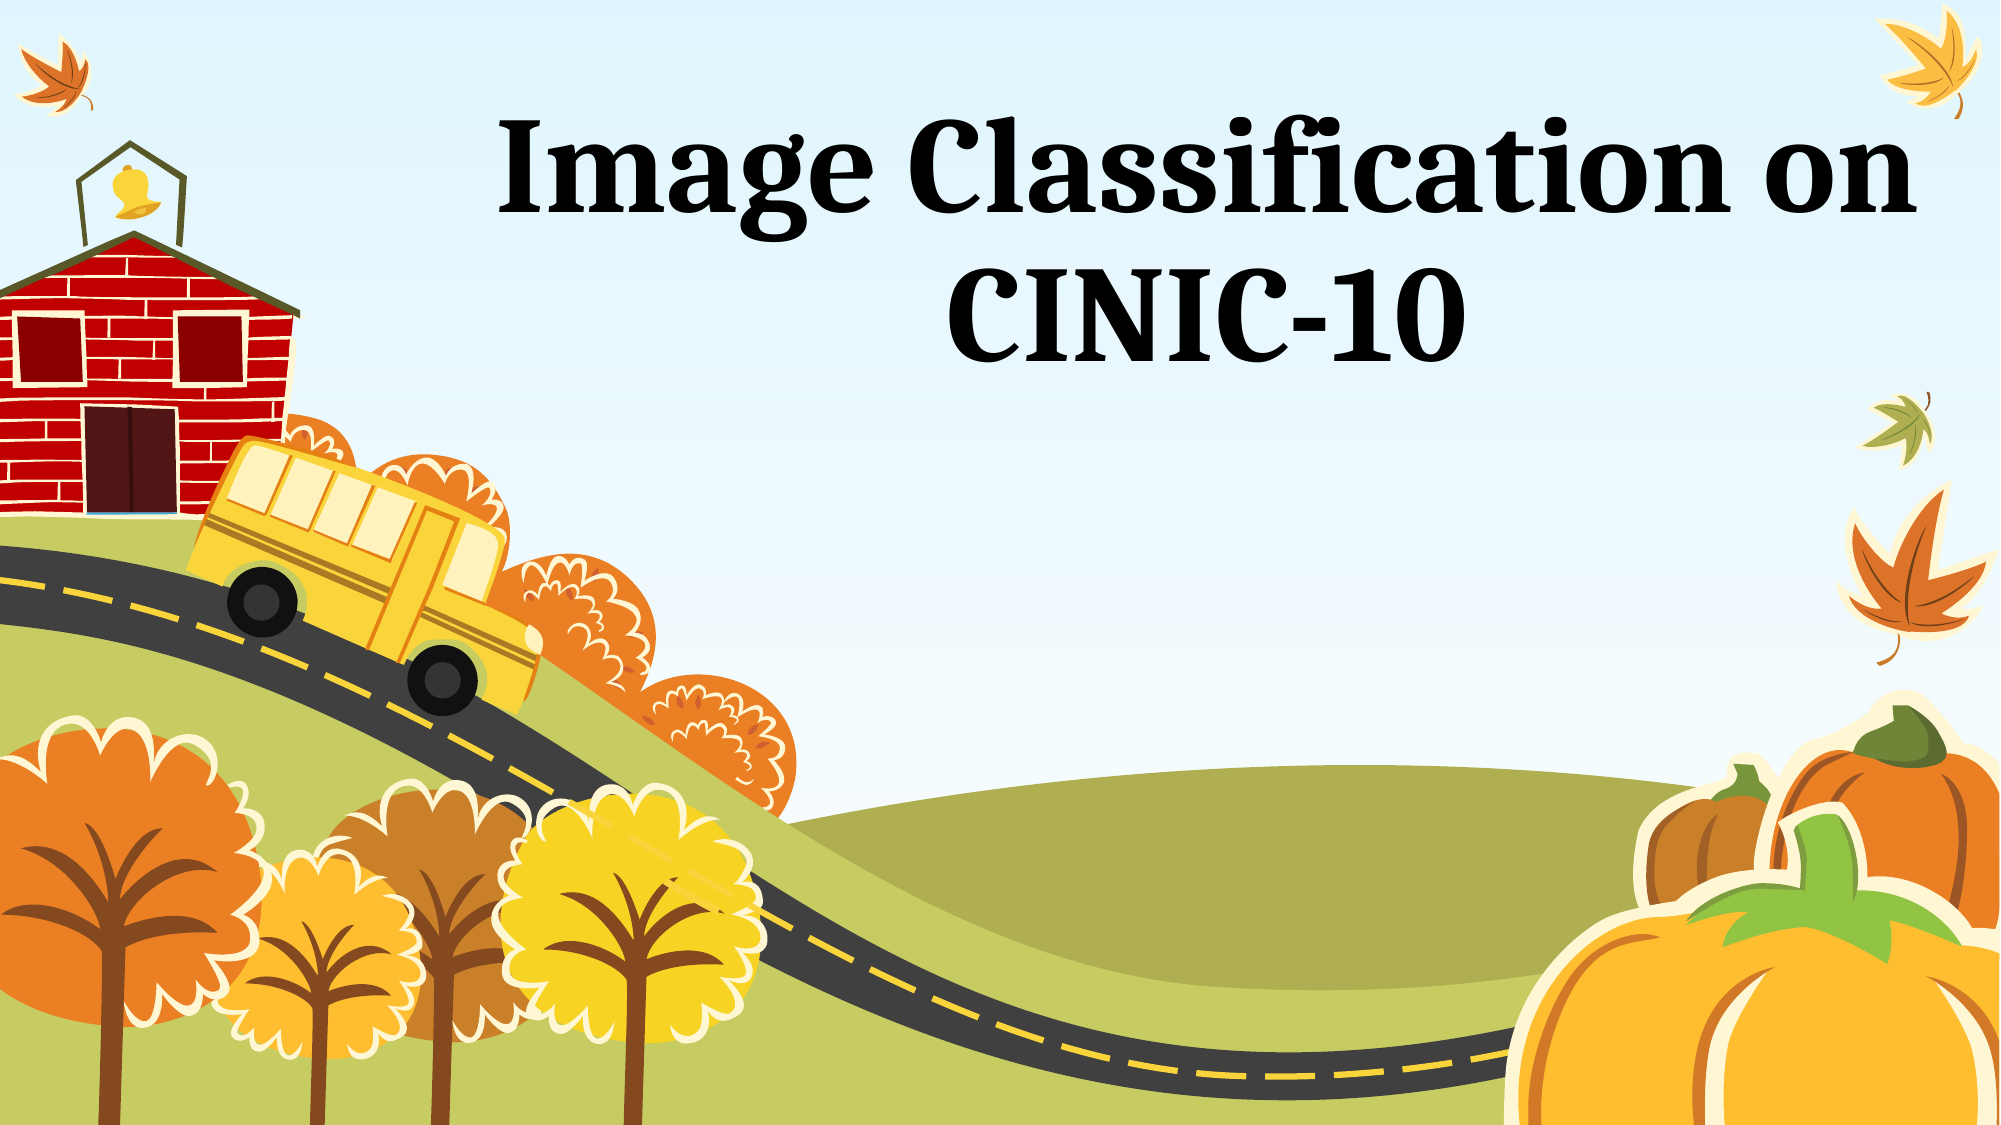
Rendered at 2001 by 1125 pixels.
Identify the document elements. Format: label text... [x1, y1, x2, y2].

title Image Classification on CINIC-10 [439, 27, 1976, 399]
